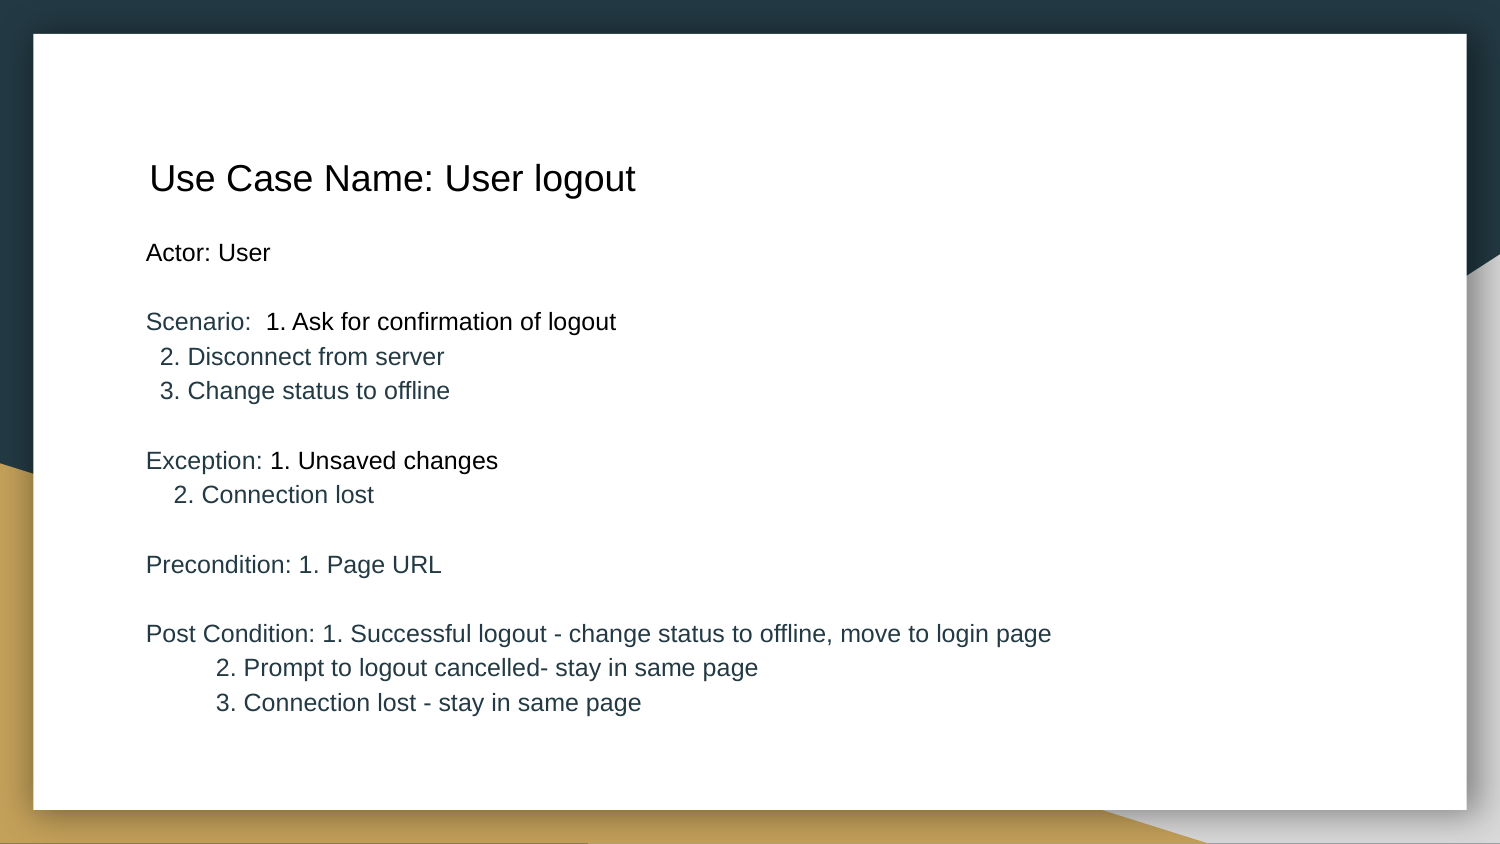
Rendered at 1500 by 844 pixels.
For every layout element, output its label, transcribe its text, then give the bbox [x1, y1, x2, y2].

list Actor: User Scenario: 1. Ask for confirmation of logout 2. Disconnect from server 3. Change status to offline Exception: 1. Unsaved changes 2. Connection lost Precondition: 1. Page URL Post Condition: 1. Successful logout - change status to offline, move to login page 2. Prompt to logout cancelled- stay in same page 3. Connection lost - stay in same page [110, 217, 1422, 732]
title Use Case Name: User logout [134, 138, 1366, 217]
